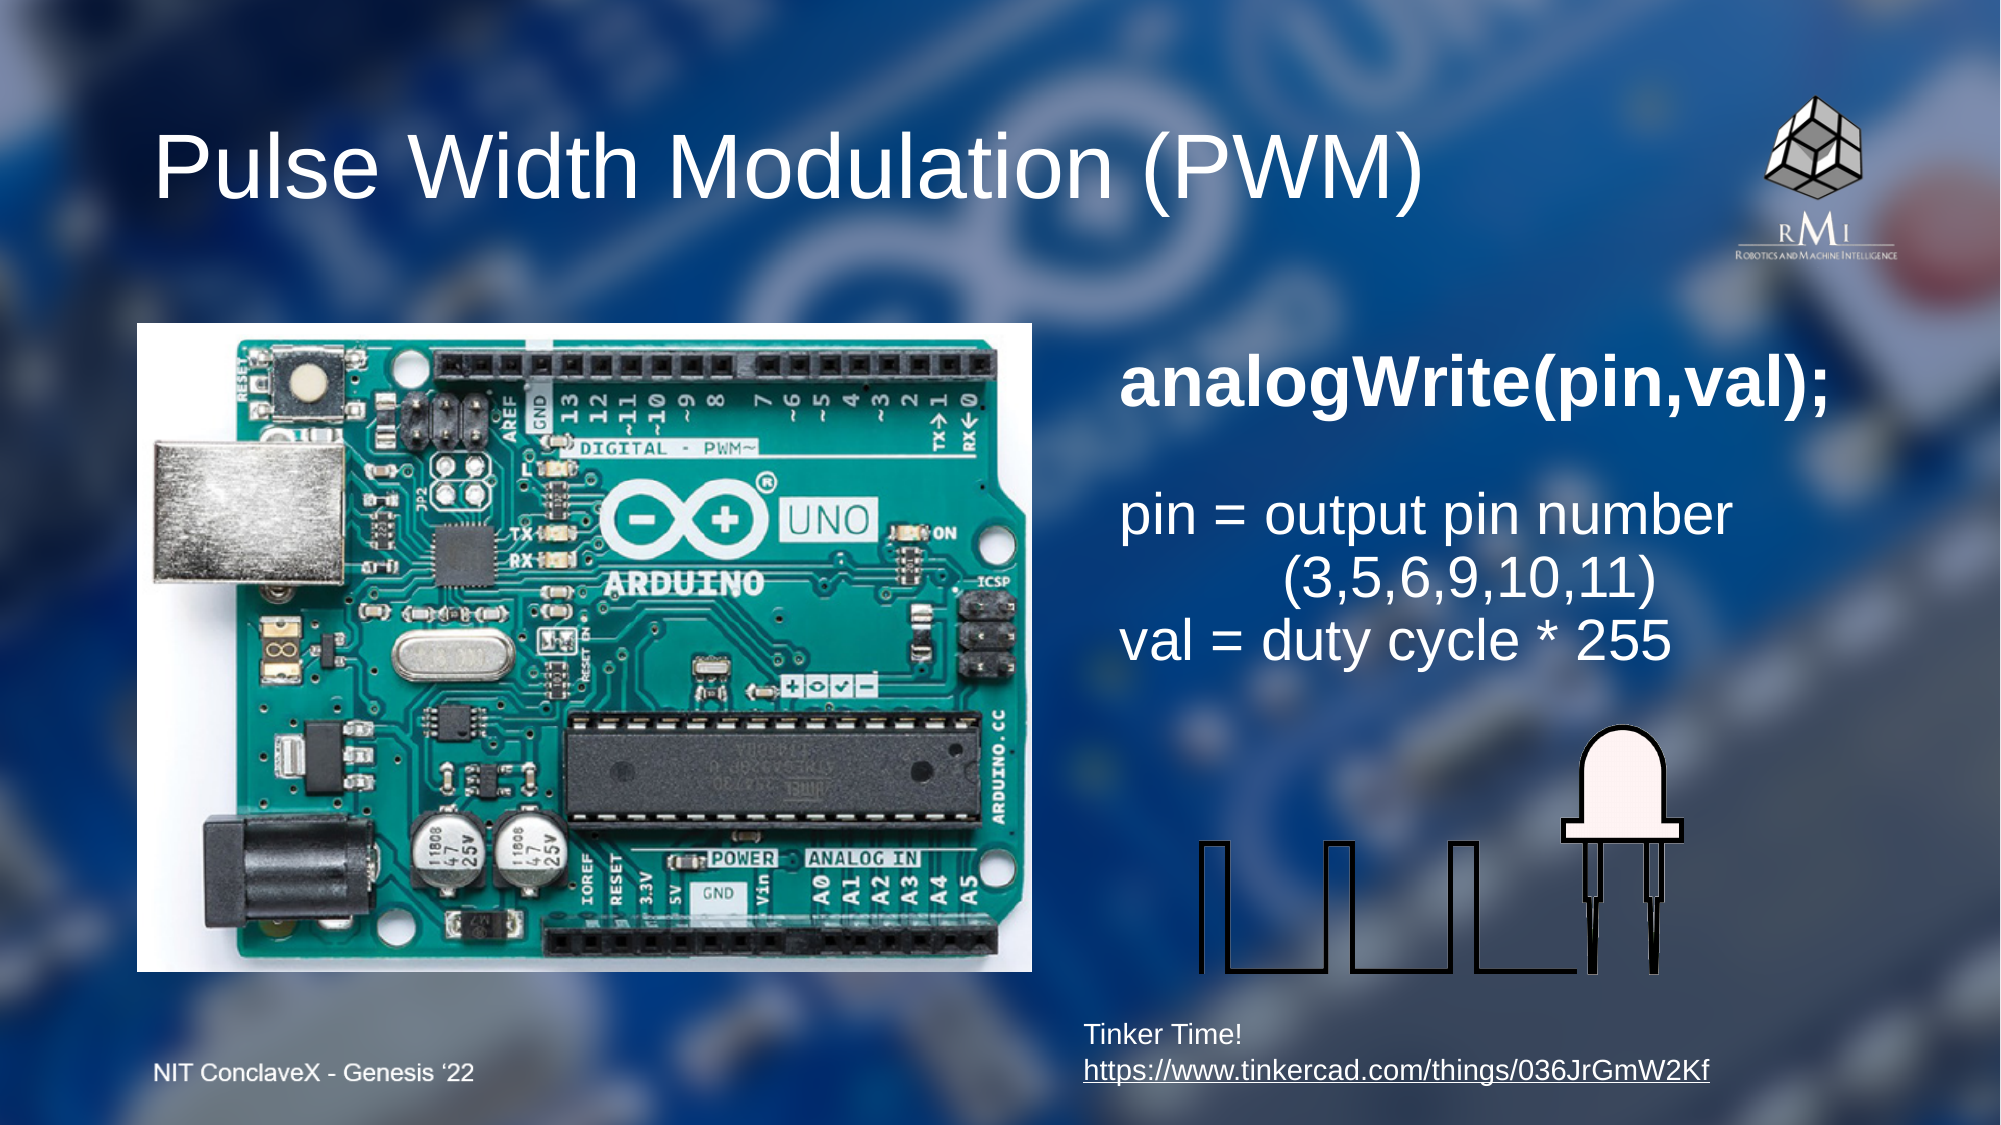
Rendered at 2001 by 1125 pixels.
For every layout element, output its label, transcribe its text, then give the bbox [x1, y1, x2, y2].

text_box Tinker Time! https://www.tinkercad.com/things/036JrGmW2Kf [1068, 1008, 1893, 1094]
picture [0, 0, 2001, 1125]
list analogWrite(pin,val); pin = output pin number (3,5,6,9,10,11) val = duty cycle * 255 [999, 323, 1961, 1089]
text_box Pulse Width Modulation (PWM) [137, 59, 1863, 278]
